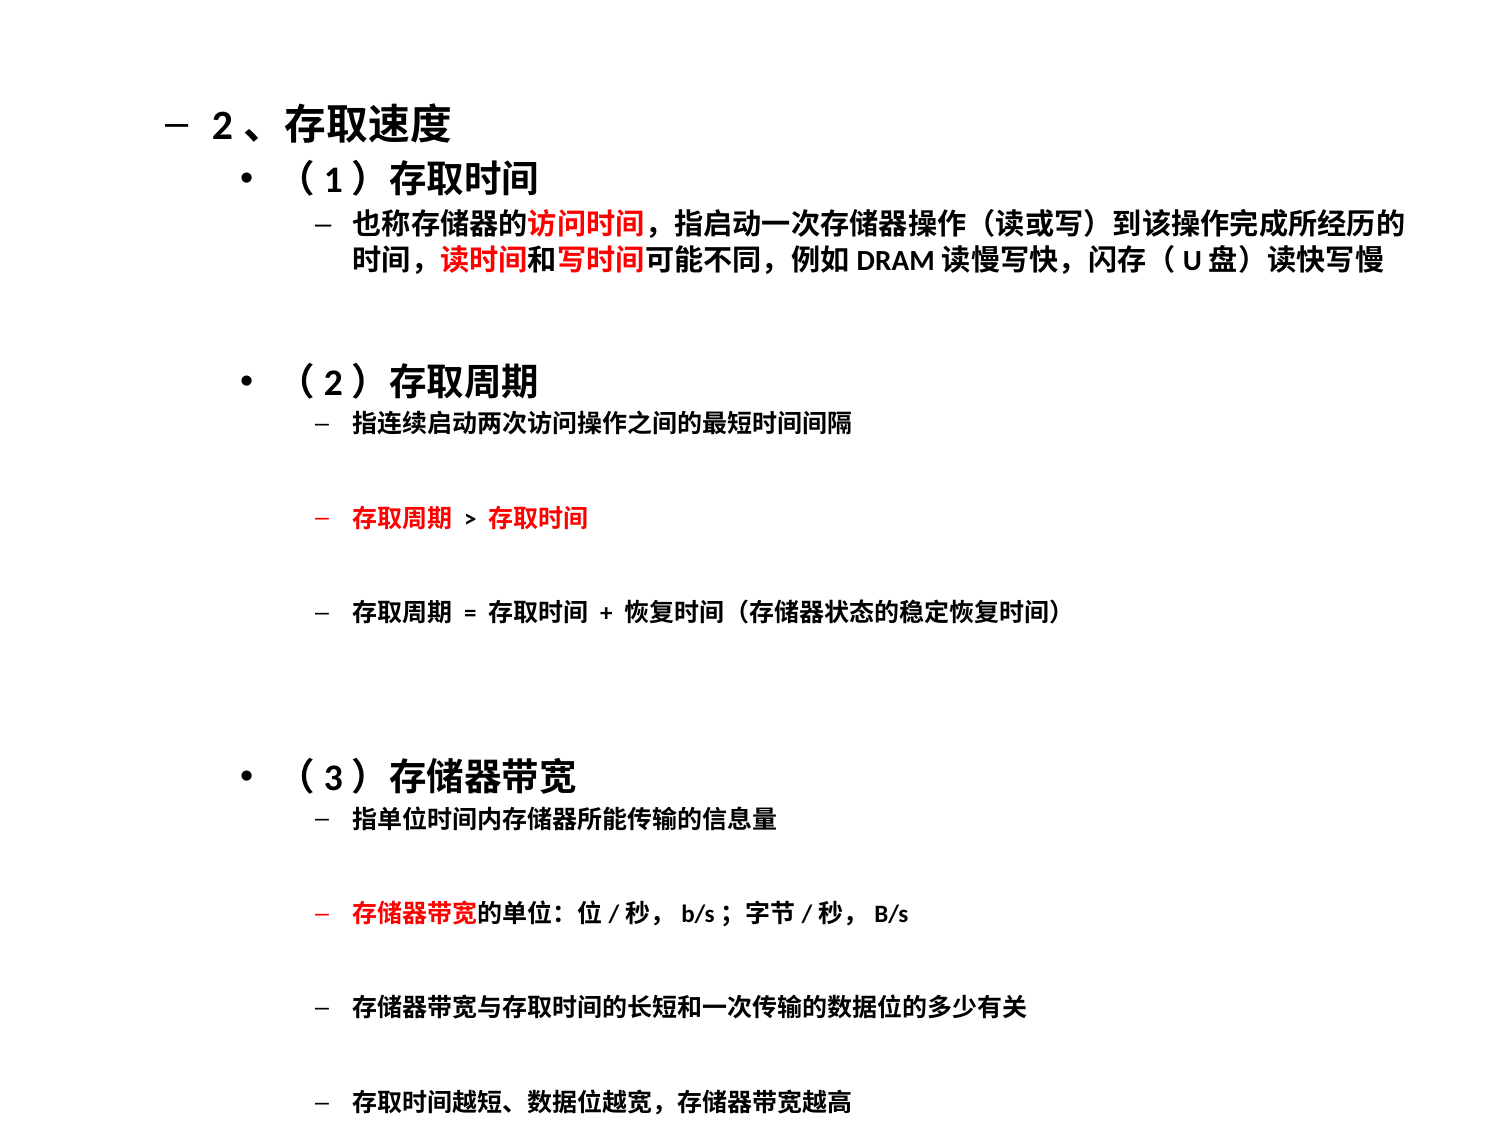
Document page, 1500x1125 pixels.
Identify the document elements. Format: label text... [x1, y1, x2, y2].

list 2、存取速度 （1）存取时间 也称存储器的访问时间，指启动一次存储器操作（读或写）到该操作完成所经历的时间，读时间和写时间可能不同，例如DRAM读慢写快，闪存（U盘）读快写慢 （2）存取周期 指连续启动两次访问操作之间的最短时间间隔 存取周期 > 存取时间 存取周期 = 存取时间 + 恢复时间（存储器状态的稳定恢复时间） （3）存储器带宽 指单位时间内存储器所能传输的信息量 存储器带宽的单位：位/秒，b/s；字节/秒，B/s 存储器带宽与存取时间的长短和一次传输的数据位的多少有关 存取时间越短、数据位越宽，存储器带宽越高 [75, 90, 1425, 833]
